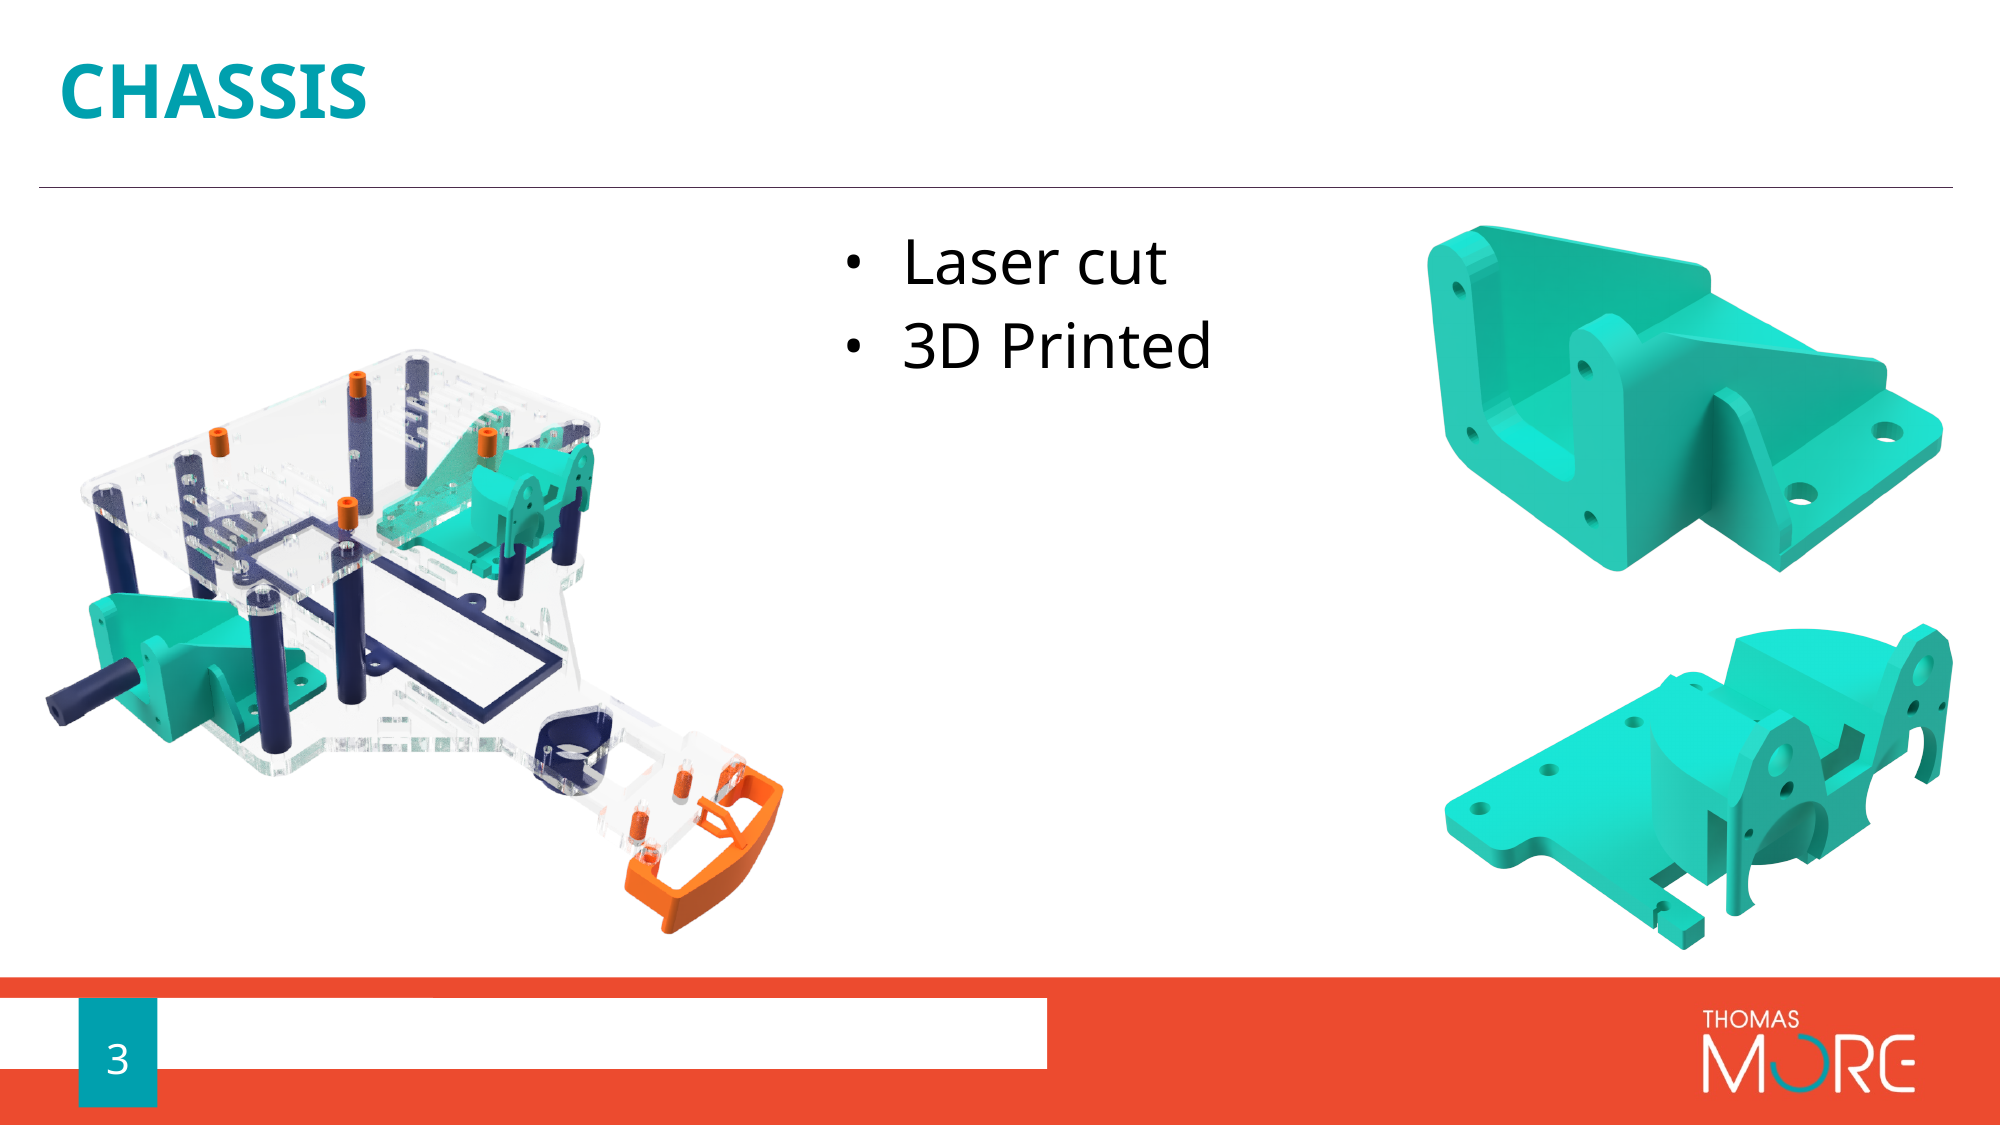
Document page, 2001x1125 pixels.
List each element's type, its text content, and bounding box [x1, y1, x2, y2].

picture [1364, 18, 1997, 1122]
title Chassis [0, 0, 2000, 188]
slide_number 3 [78, 998, 158, 1108]
list Laser cut 3D Printed [843, 188, 1393, 966]
footer [165, 998, 1048, 1069]
picture [39, 188, 790, 966]
